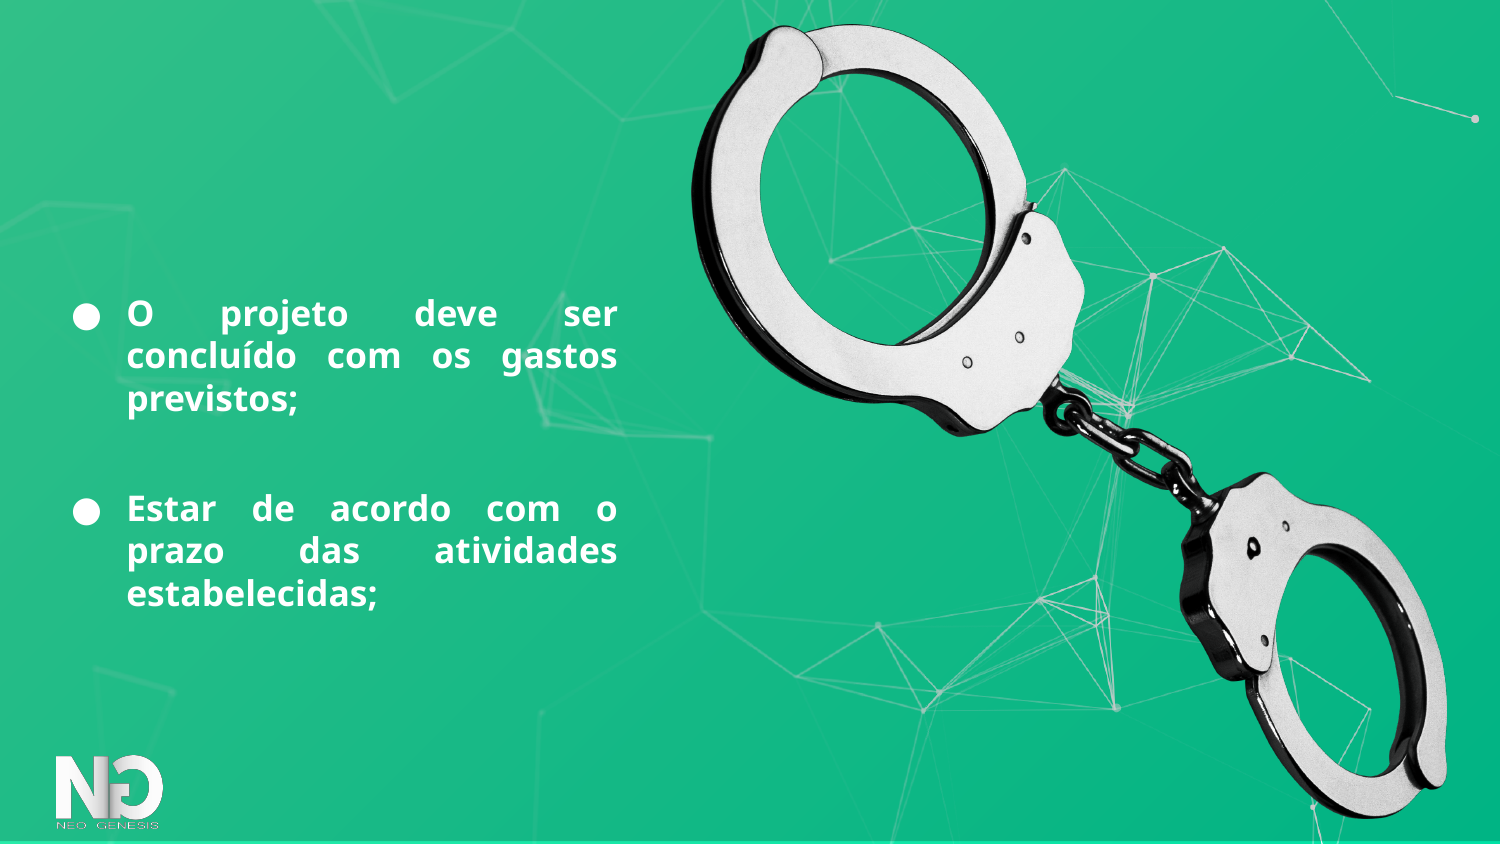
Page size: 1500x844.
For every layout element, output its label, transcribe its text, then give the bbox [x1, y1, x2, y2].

picture [691, 24, 1448, 819]
picture [56, 755, 163, 830]
text_box O projeto deve ser concluído com os gastos previstos; Estar de acordo com o prazo das atividades estabelecidas; [36, 275, 634, 568]
text_box [0, 0, 1500, 842]
